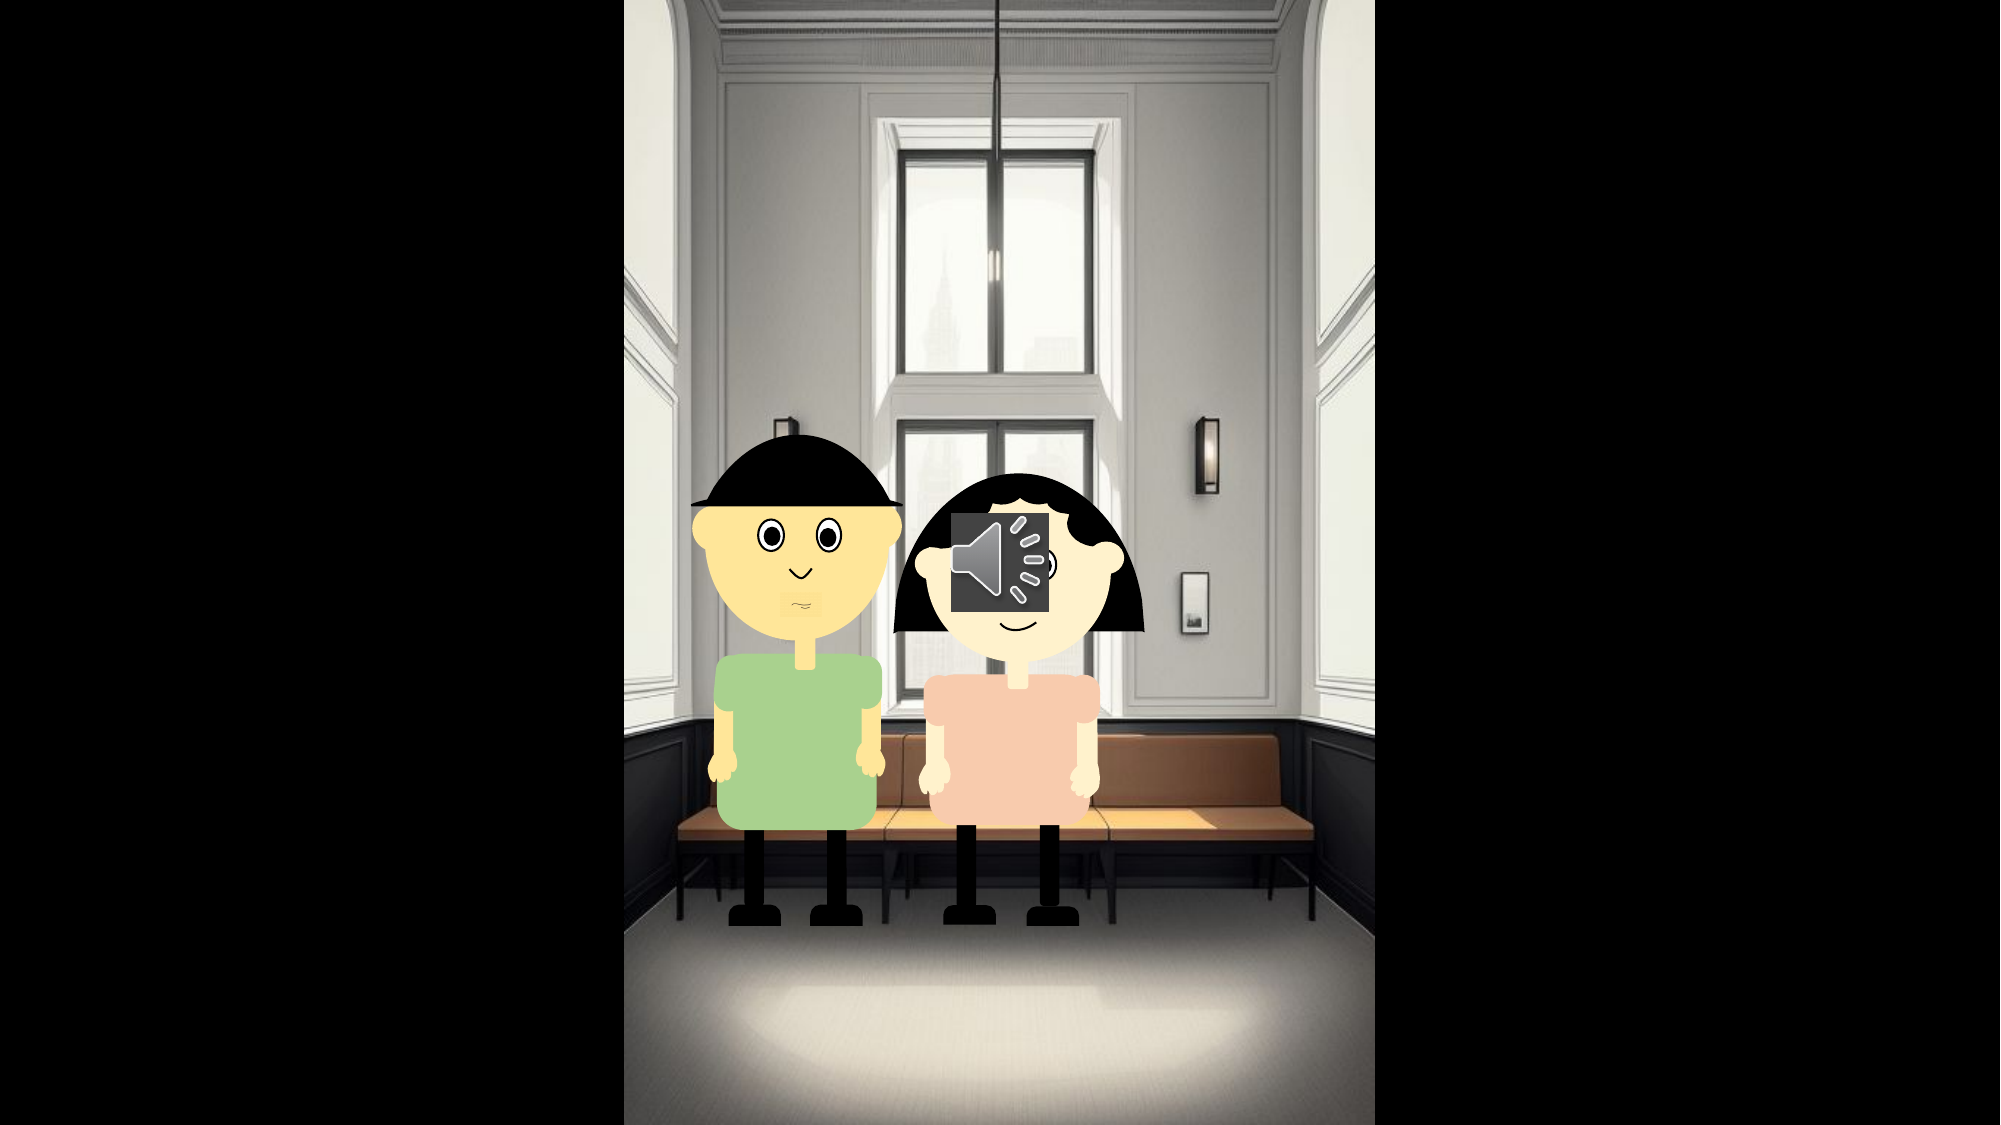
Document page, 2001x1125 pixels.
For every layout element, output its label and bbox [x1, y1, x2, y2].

picture [624, 0, 1375, 1125]
text_box [691, 435, 903, 925]
text_box [894, 473, 1144, 925]
text_box [779, 591, 823, 618]
